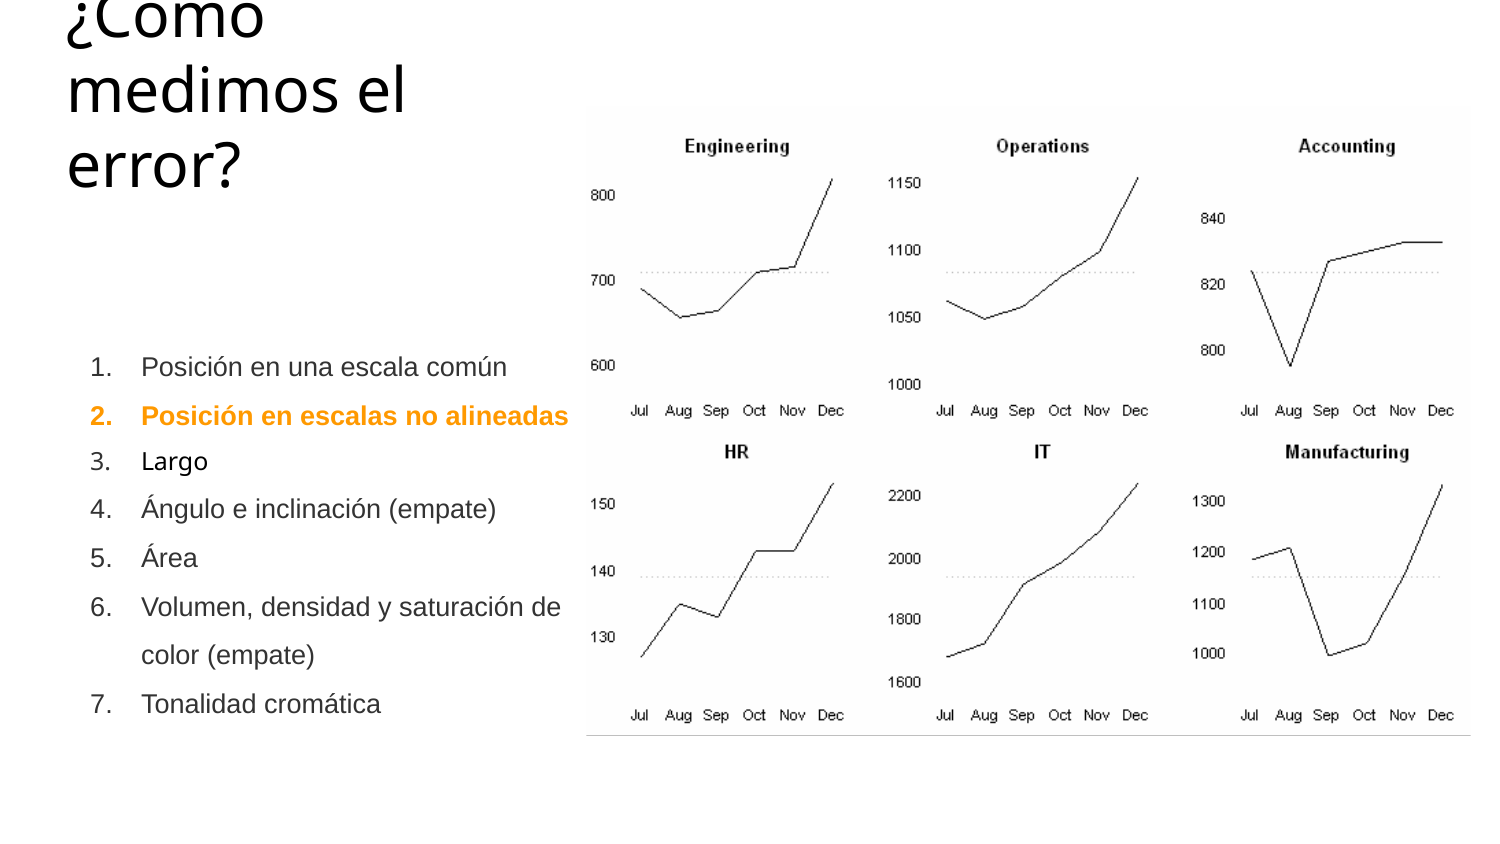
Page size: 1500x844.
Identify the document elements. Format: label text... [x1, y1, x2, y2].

picture [586, 106, 1471, 738]
list Posición en una escala común Posición en escalas no alineadas Largo Ángulo e inclinación (empate) Área Volumen, densidad y saturación de color (empate) Tonalidad cromática [51, 229, 598, 823]
title ¿Cómo medimos el error? [51, 91, 512, 216]
